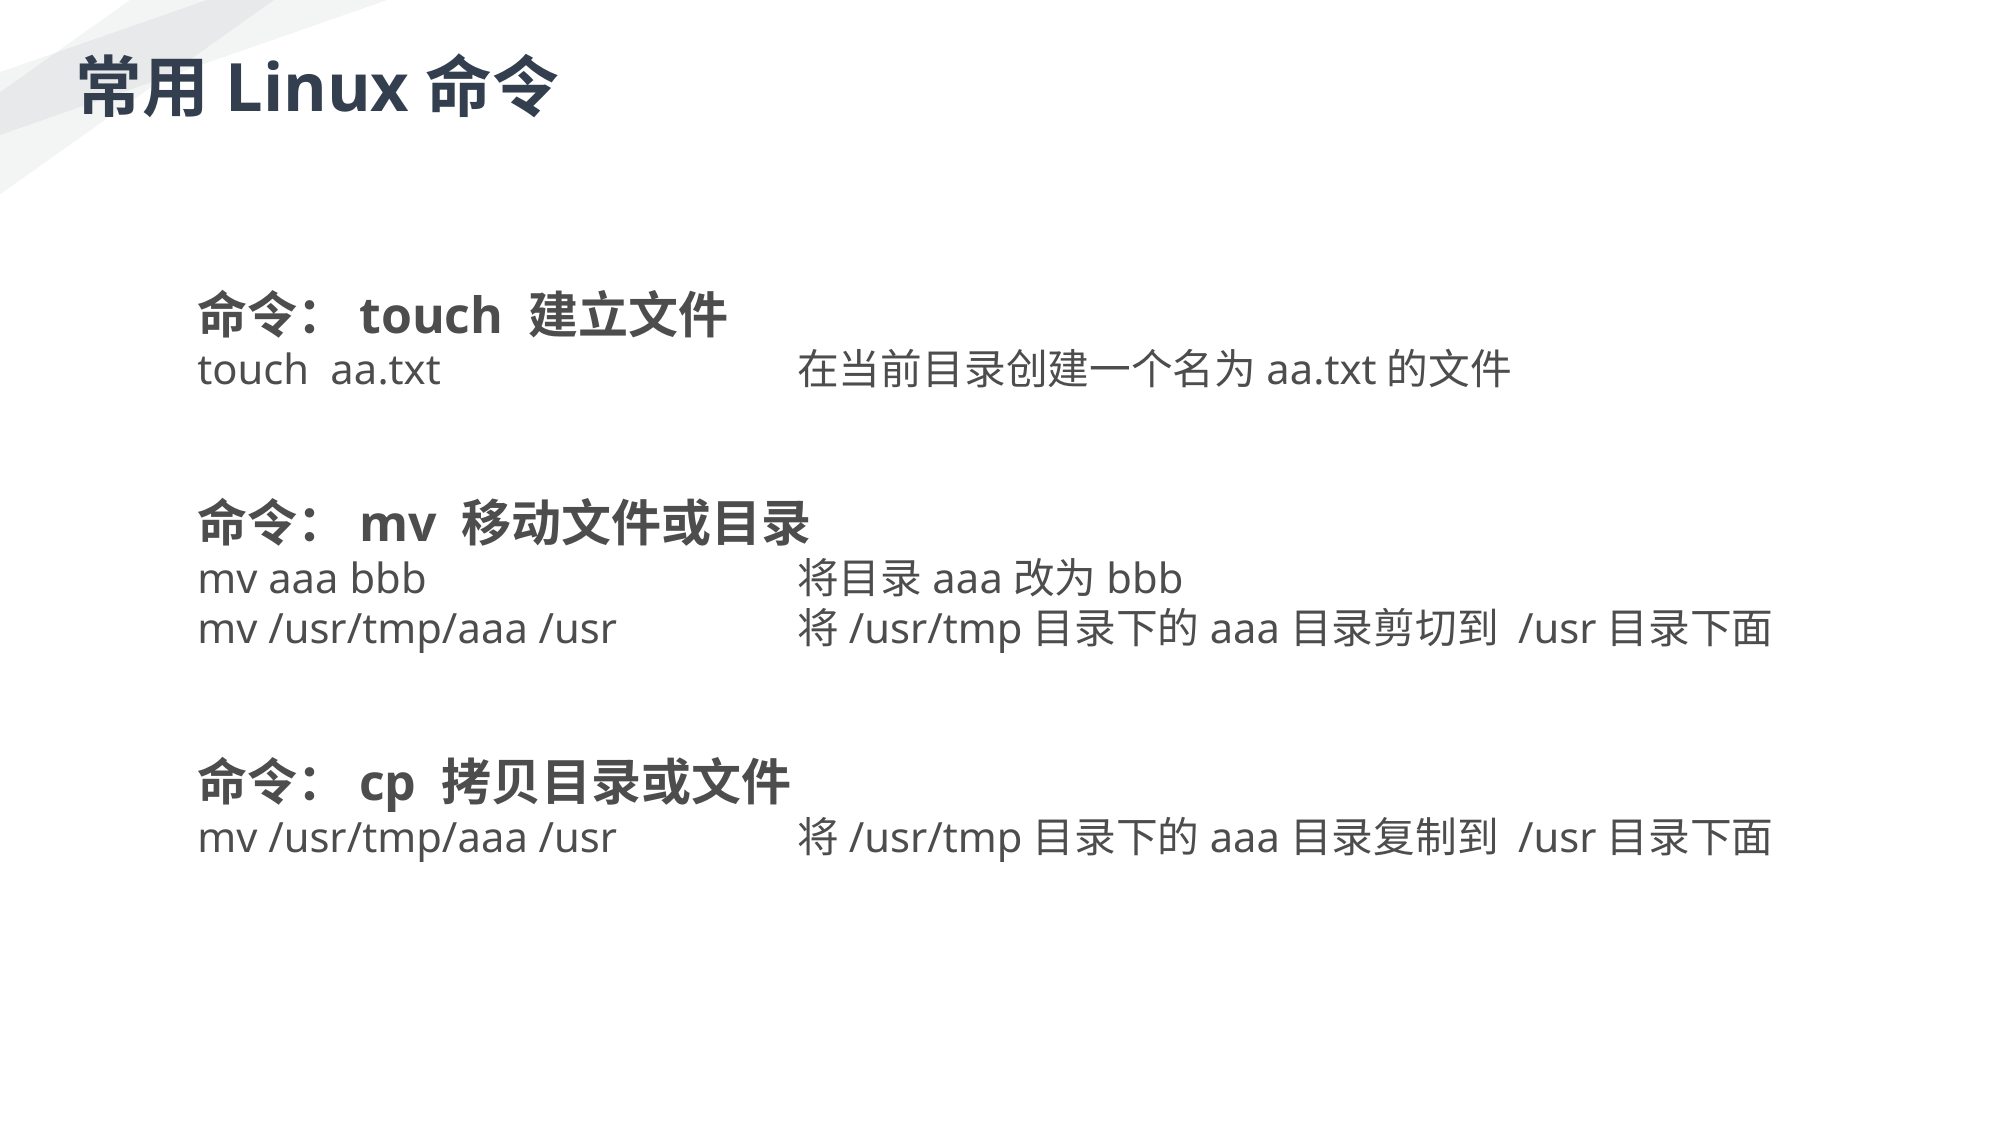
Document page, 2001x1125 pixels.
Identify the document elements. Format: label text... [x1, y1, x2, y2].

text_box 命令：cp 拷贝目录或文件 mv /usr/tmp/aaa /usr 将/usr/tmp目录下的aaa目录复制到 /usr目录下面 [182, 742, 1818, 868]
text_box 命令：mv 移动文件或目录 mv aaa bbb 将目录aaa改为bbb mv /usr/tmp/aaa /usr 将/usr/tmp目录下的aaa目录剪切到 /usr目录下面 [182, 484, 1818, 659]
list 常用Linux命令 [61, 37, 920, 132]
text_box 命令：touch 建立文件 touch aa.txt 在当前目录创建一个名为aa.txt的文件 [182, 276, 1818, 401]
